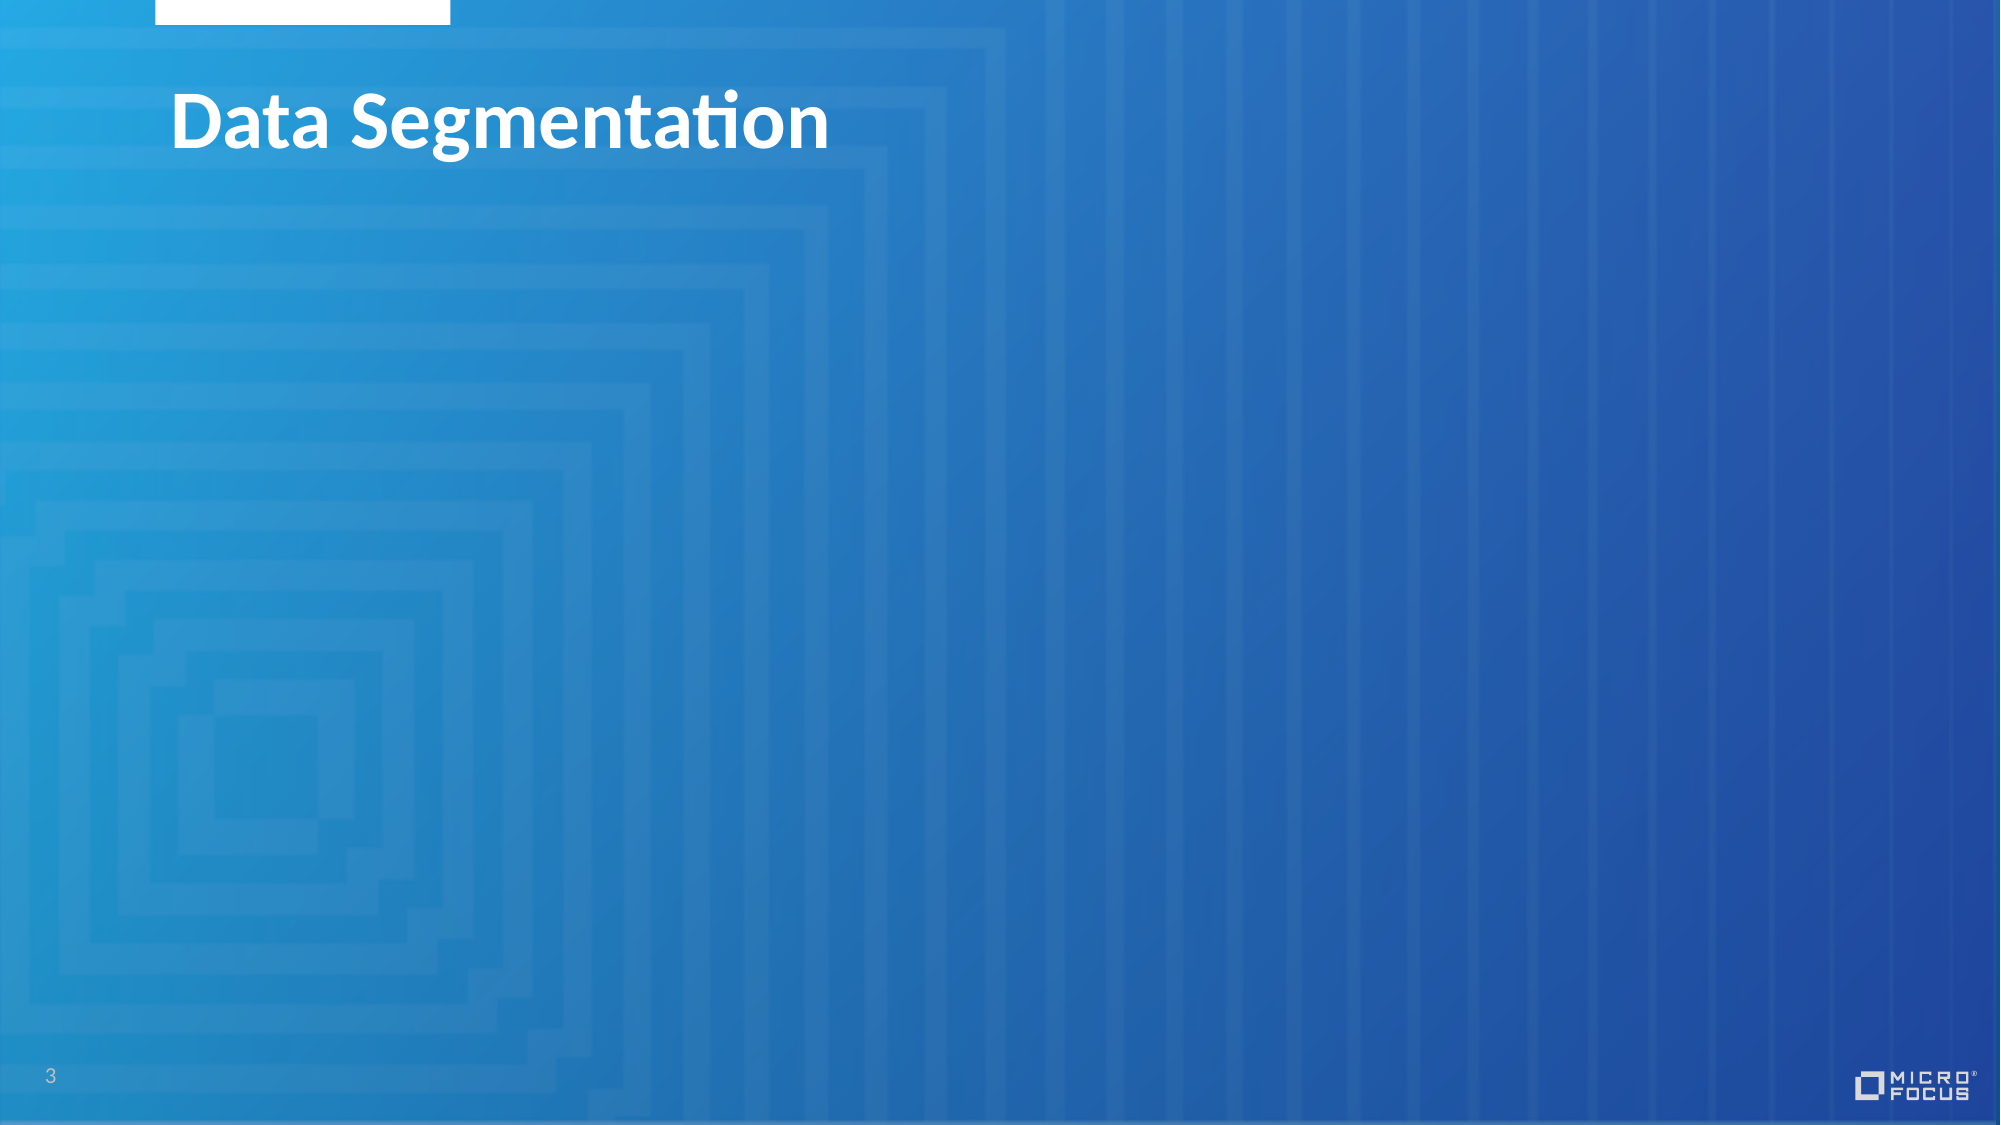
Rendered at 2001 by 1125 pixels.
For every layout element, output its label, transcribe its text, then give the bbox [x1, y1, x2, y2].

slide_number 3 [30, 1051, 90, 1097]
title Data Segmentation [155, 14, 1585, 230]
